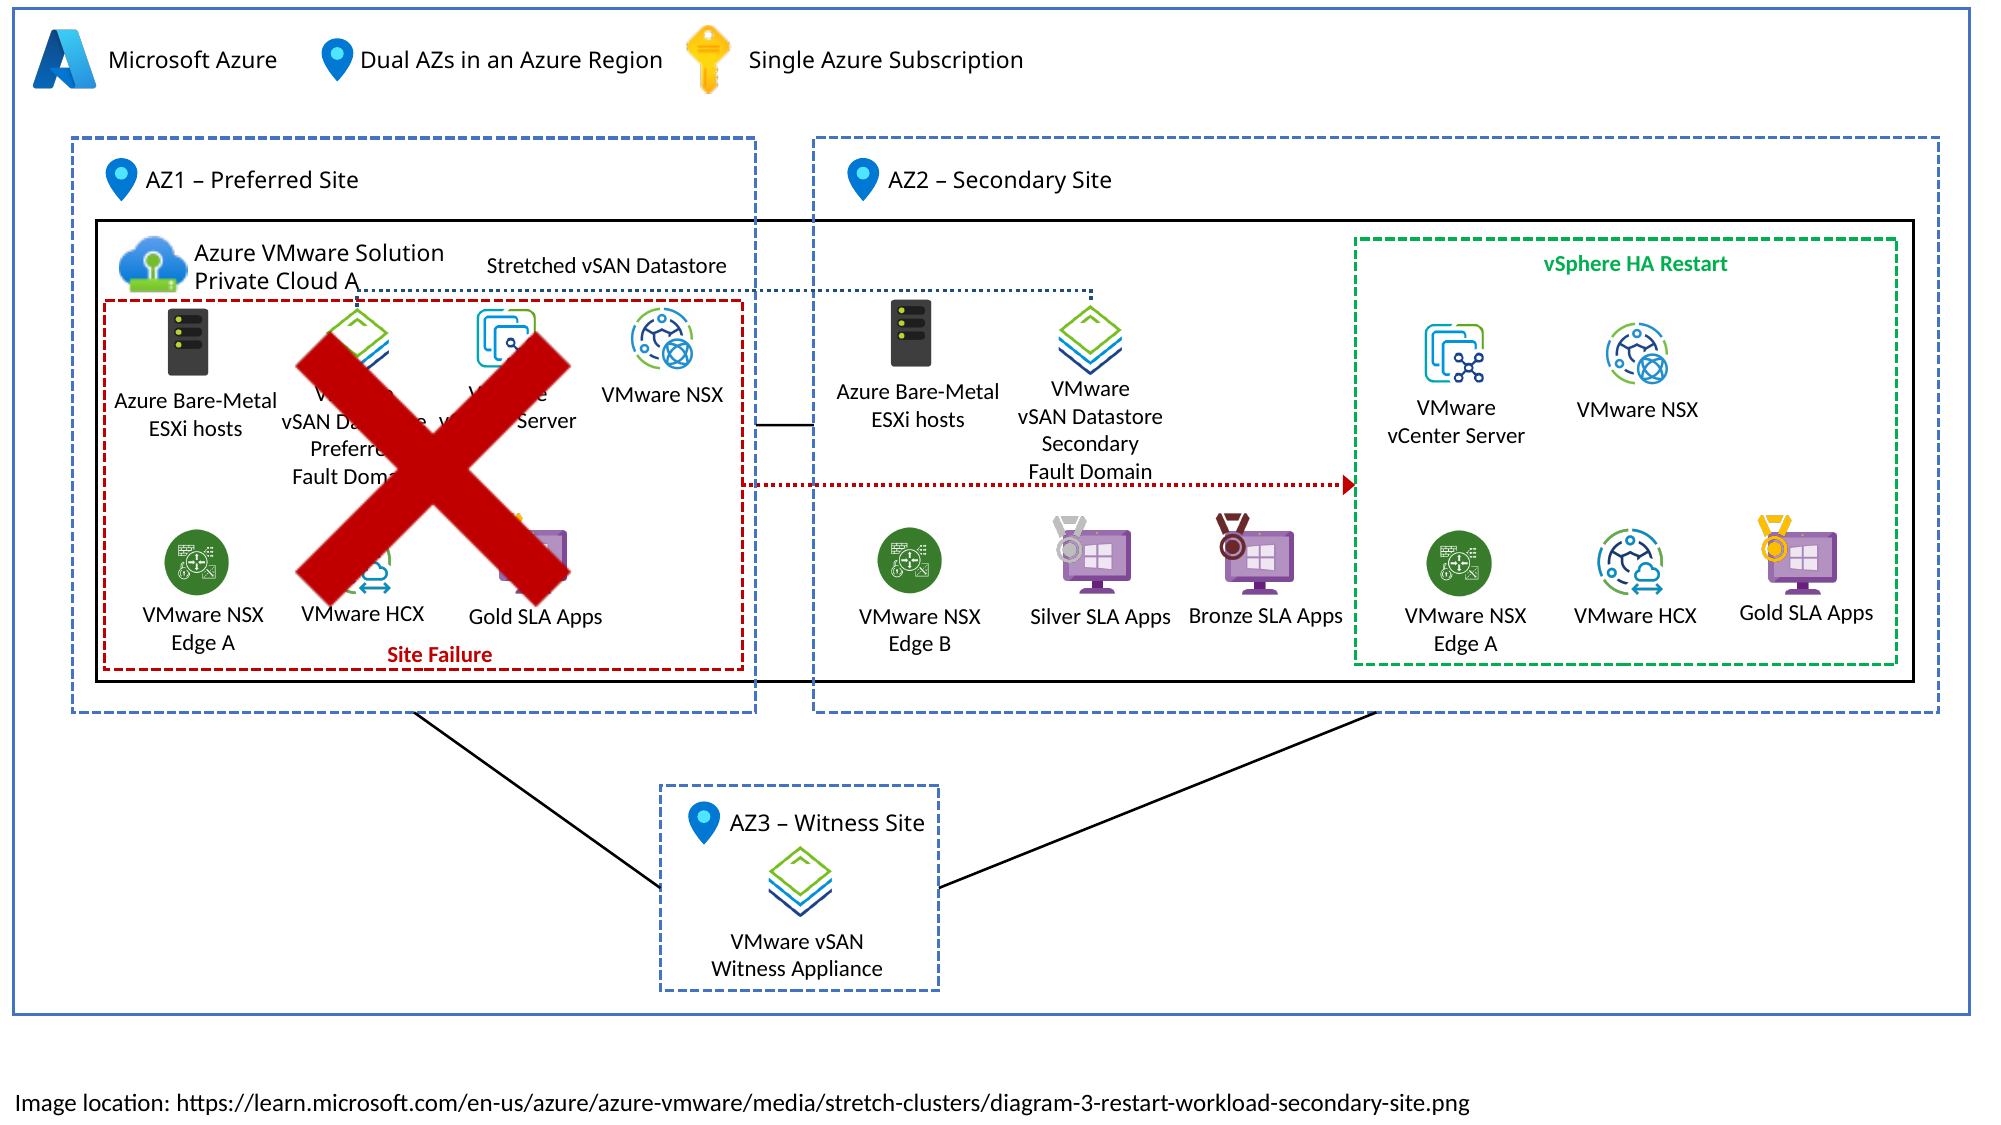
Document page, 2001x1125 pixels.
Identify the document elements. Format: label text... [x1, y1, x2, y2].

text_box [13, 8, 1970, 1015]
text_box Image location: https://learn.microsoft.com/en-us/azure/azure-vmware/media/stretch-clusters/diagram-3-restart-workload-secondary-site.png [0, 1079, 1524, 1125]
